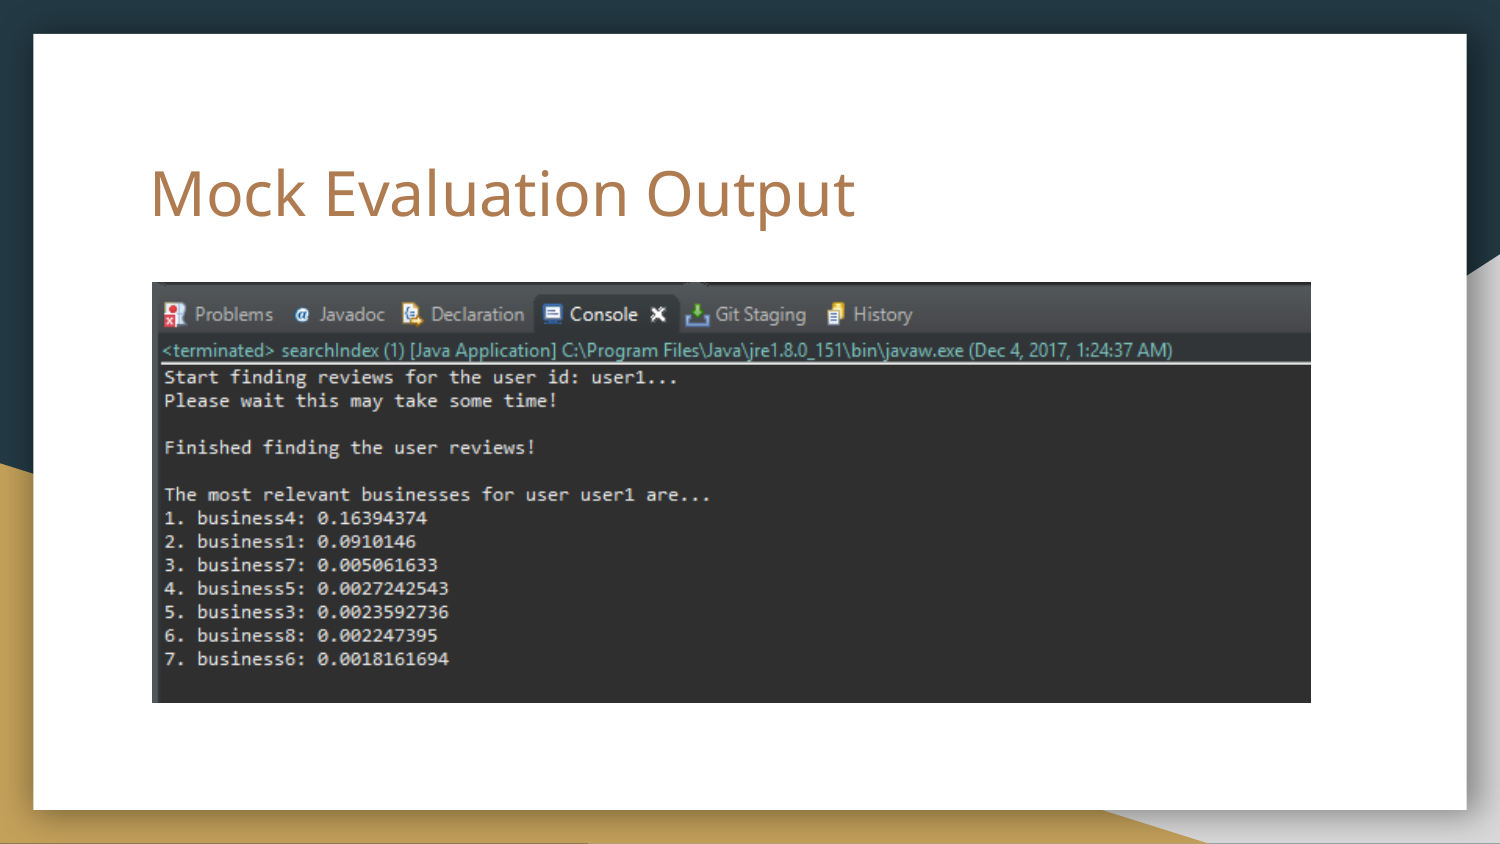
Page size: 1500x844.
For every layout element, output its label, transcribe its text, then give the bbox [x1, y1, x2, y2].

title Mock Evaluation Output [134, 138, 1366, 296]
picture [152, 282, 1311, 704]
